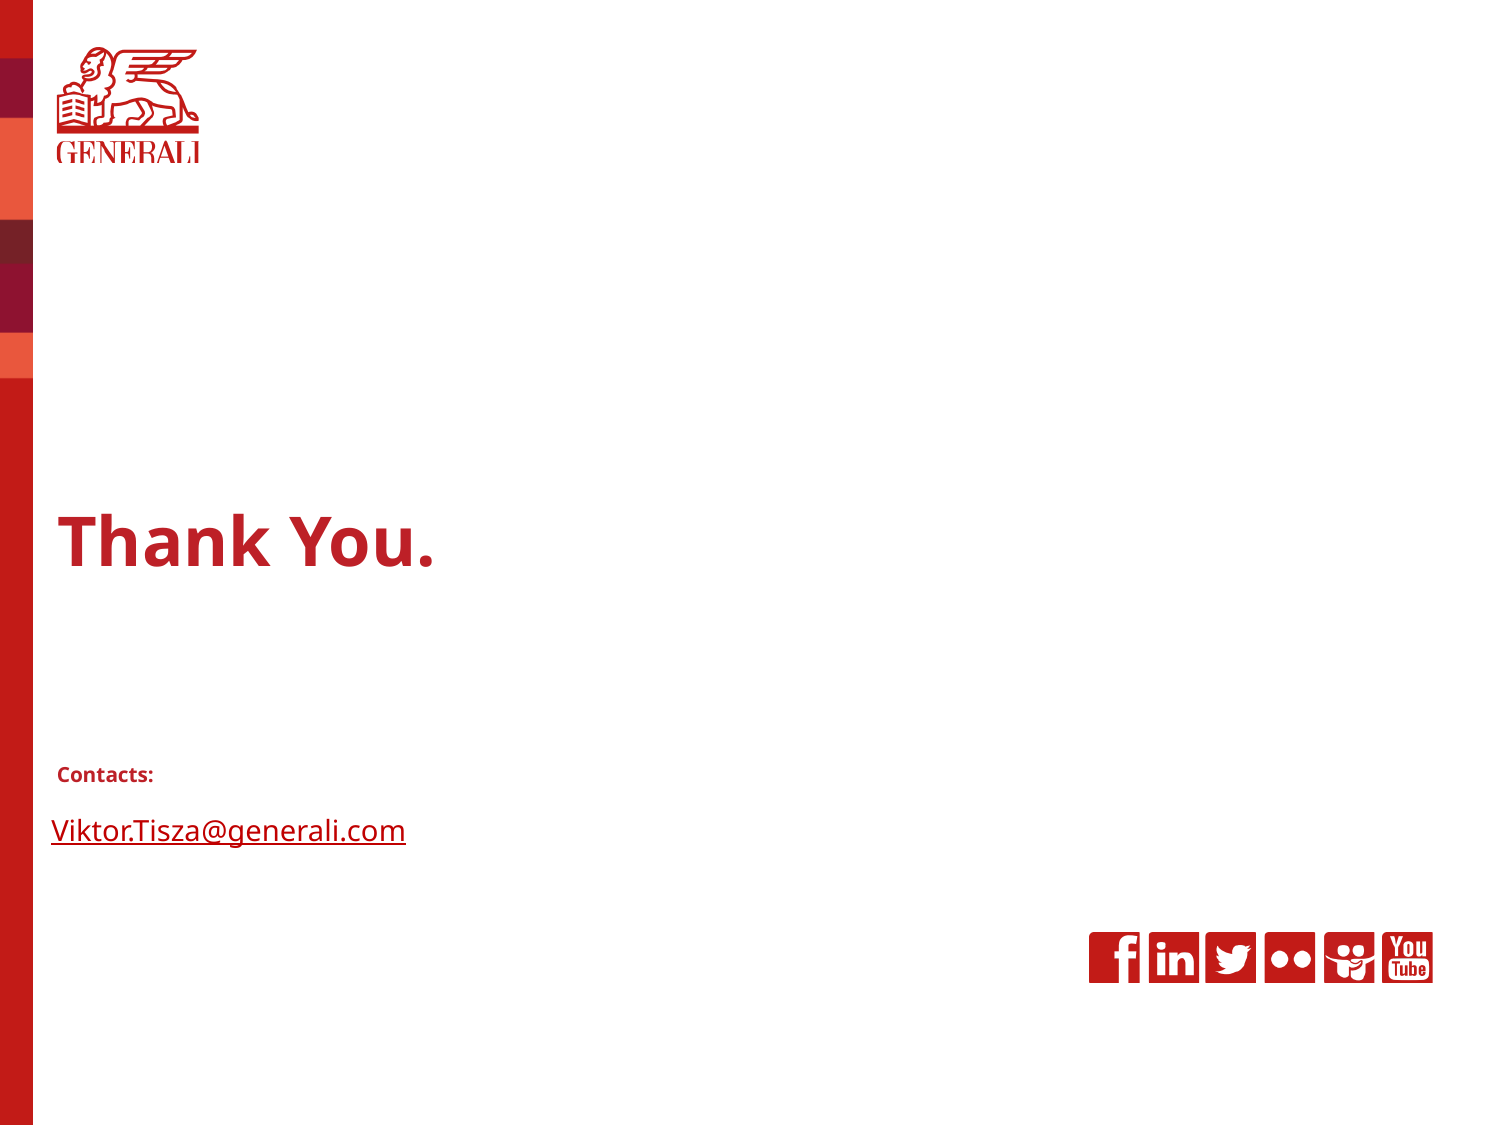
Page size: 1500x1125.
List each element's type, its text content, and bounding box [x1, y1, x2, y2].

text_box Viktor.Tisza@generali.com [36, 804, 421, 855]
